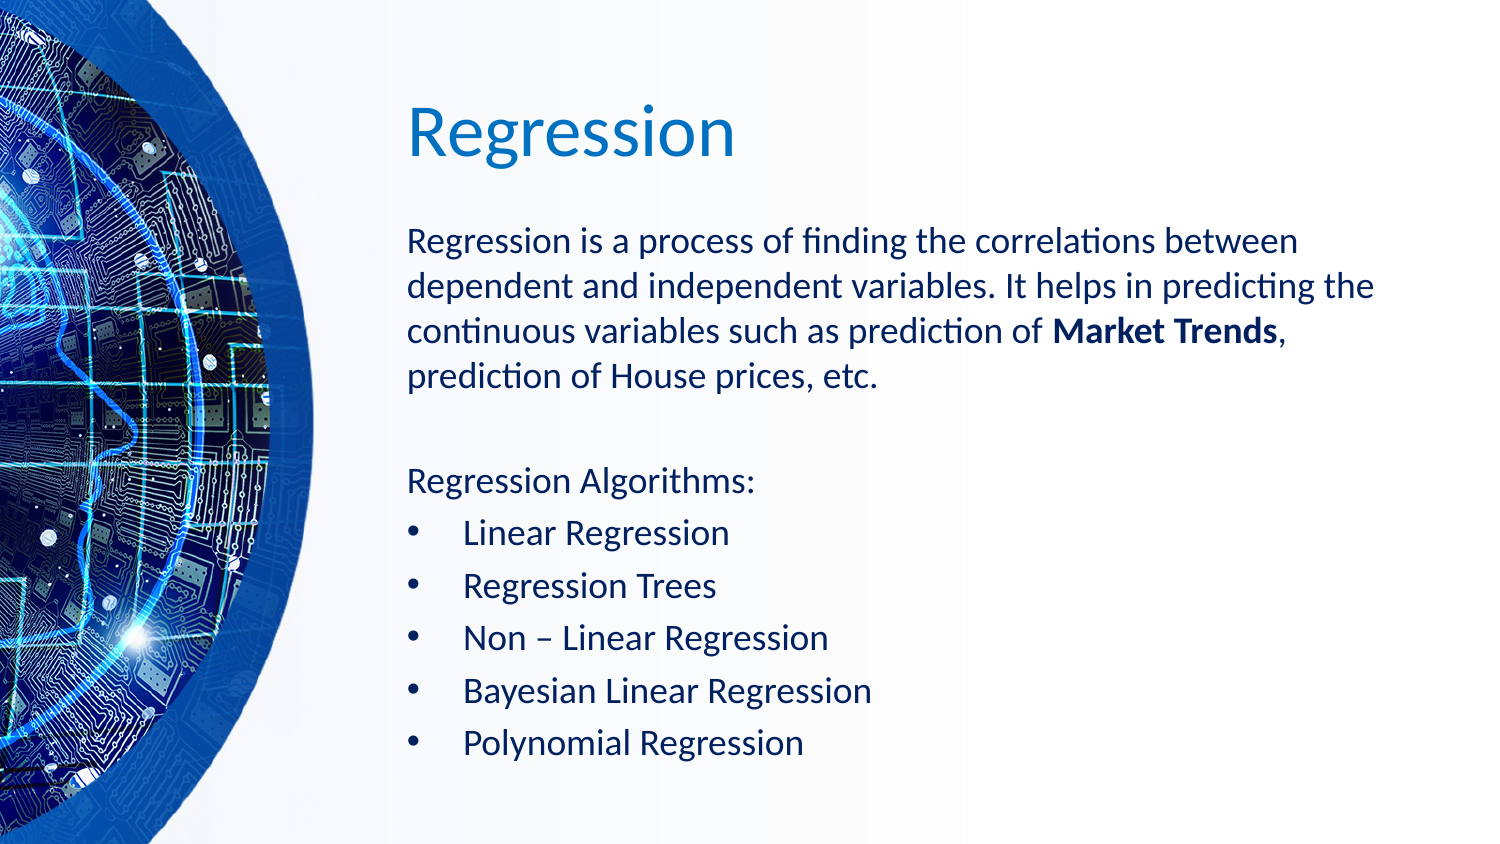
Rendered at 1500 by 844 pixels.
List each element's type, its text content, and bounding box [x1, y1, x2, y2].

list Regression is a process of finding the correlations between dependent and independent variables. It helps in predicting the continuous variables such as prediction of Market Trends, prediction of House prices, etc. Regression Algorithms: Linear Regression Regression Trees Non – Linear Regression Bayesian Linear Regression Polynomial Regression [391, 208, 1427, 770]
picture [0, 0, 1500, 844]
title Regression [392, 66, 1424, 186]
